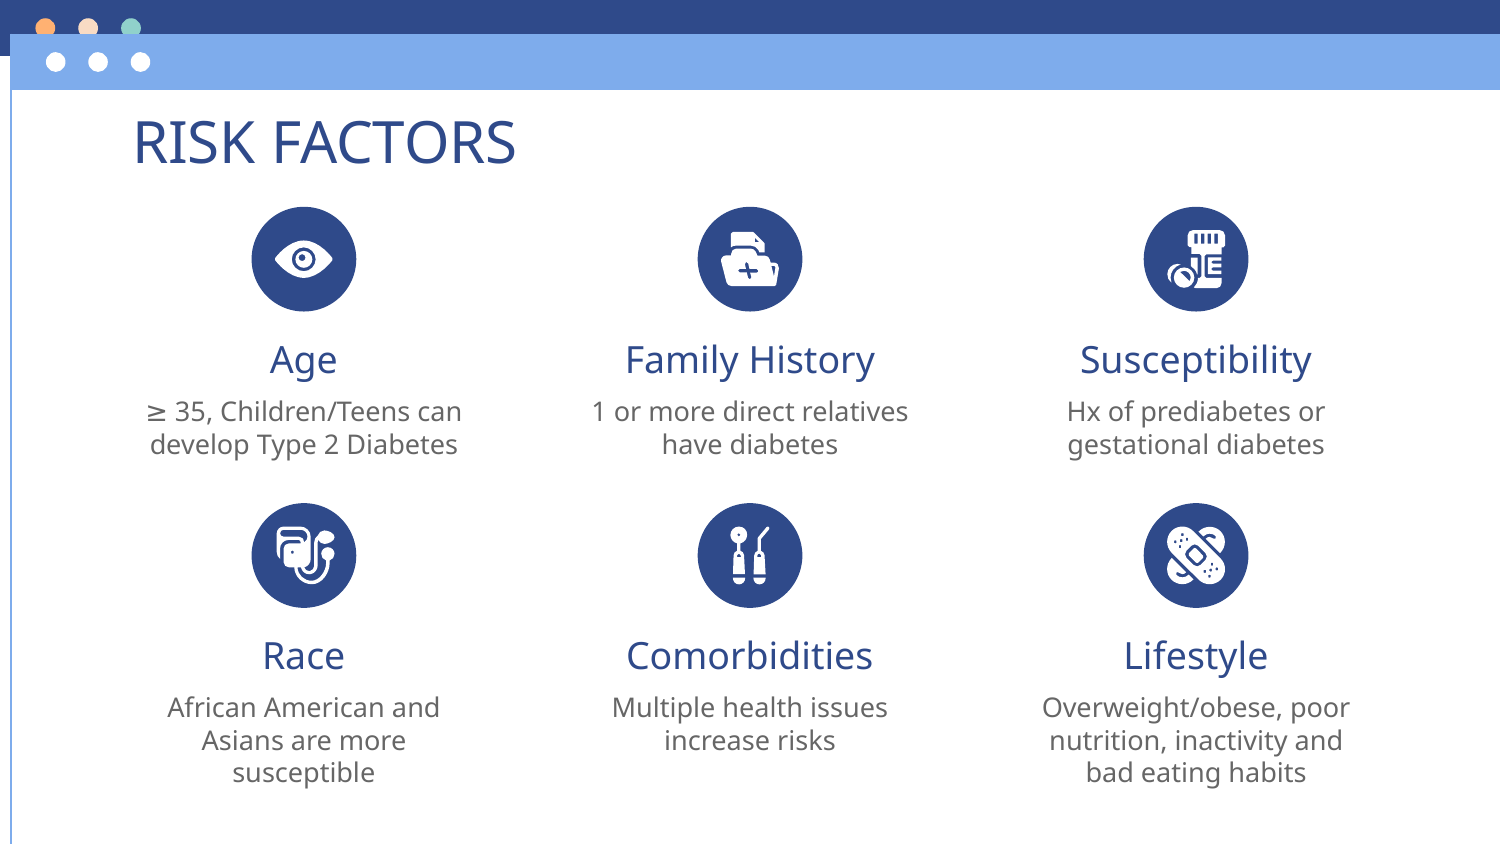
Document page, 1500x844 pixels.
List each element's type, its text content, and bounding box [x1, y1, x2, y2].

title RISK FACTORS [117, 90, 1383, 167]
text_box [1143, 206, 1249, 312]
text_box [697, 206, 803, 312]
text_box [697, 503, 803, 608]
text_box [251, 206, 357, 312]
title Family History [563, 320, 937, 379]
subtitle 1 or more direct relatives have diabetes [563, 379, 937, 482]
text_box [274, 240, 334, 279]
title Susceptibility [1009, 320, 1383, 379]
subtitle African American and Asians are more susceptible [117, 675, 491, 778]
subtitle Overweight/obese, poor nutrition, inactivity and bad eating habits [1009, 675, 1383, 778]
text_box [276, 526, 335, 585]
title Lifestyle [1009, 616, 1383, 675]
text_box [251, 503, 357, 608]
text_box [1166, 229, 1226, 289]
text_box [720, 231, 780, 287]
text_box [730, 526, 770, 585]
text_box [1165, 526, 1228, 585]
text_box [1143, 503, 1249, 608]
subtitle Hx of prediabetes or gestational diabetes [1009, 379, 1383, 482]
subtitle Multiple health issues increase risks [563, 675, 937, 778]
subtitle ≥ 35, Children/Teens can develop Type 2 Diabetes [117, 379, 491, 482]
title Age [117, 320, 491, 379]
title Race [117, 616, 491, 675]
title Comorbidities [563, 616, 937, 675]
